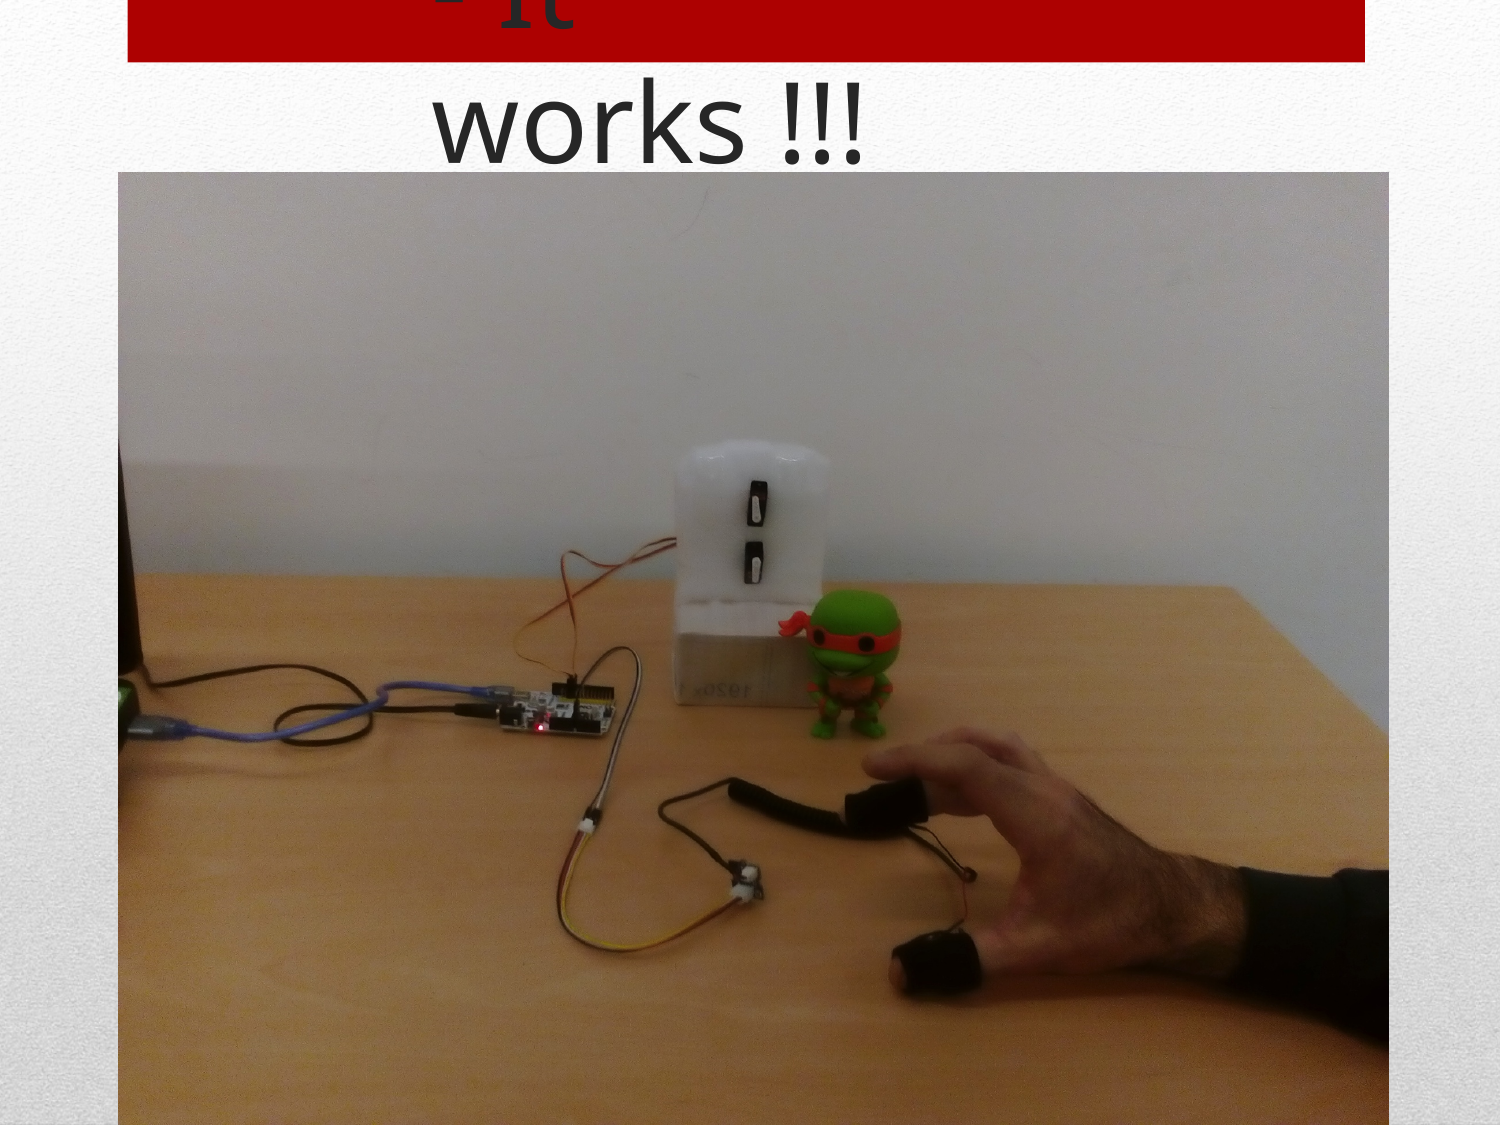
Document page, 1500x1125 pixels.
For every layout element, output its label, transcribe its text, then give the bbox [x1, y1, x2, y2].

title - It works !!! [416, 41, 979, 171]
picture [117, 171, 1390, 1125]
